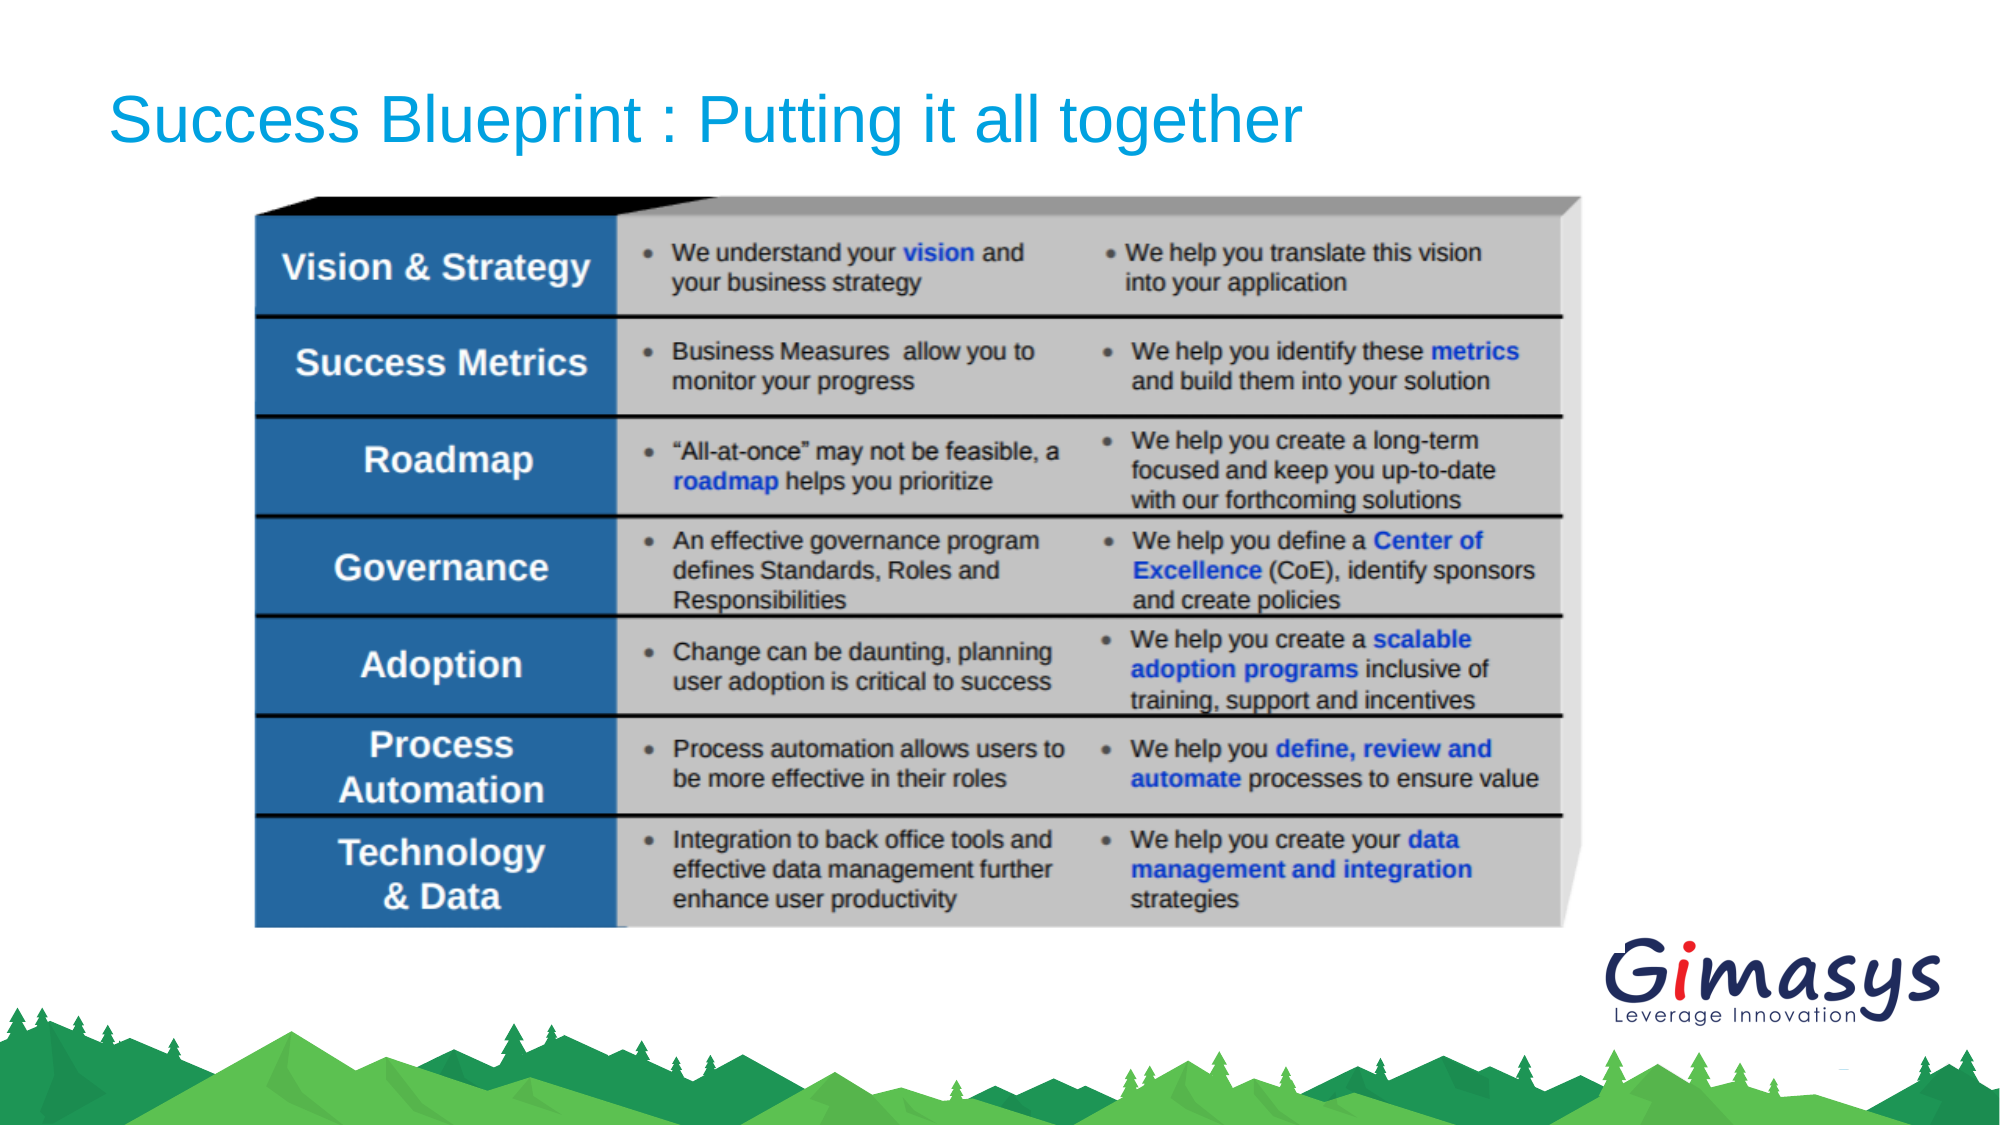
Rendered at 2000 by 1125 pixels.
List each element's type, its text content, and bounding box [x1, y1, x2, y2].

title Success Blueprint : Putting it all together [93, 10, 1906, 173]
picture [216, 172, 1960, 1038]
